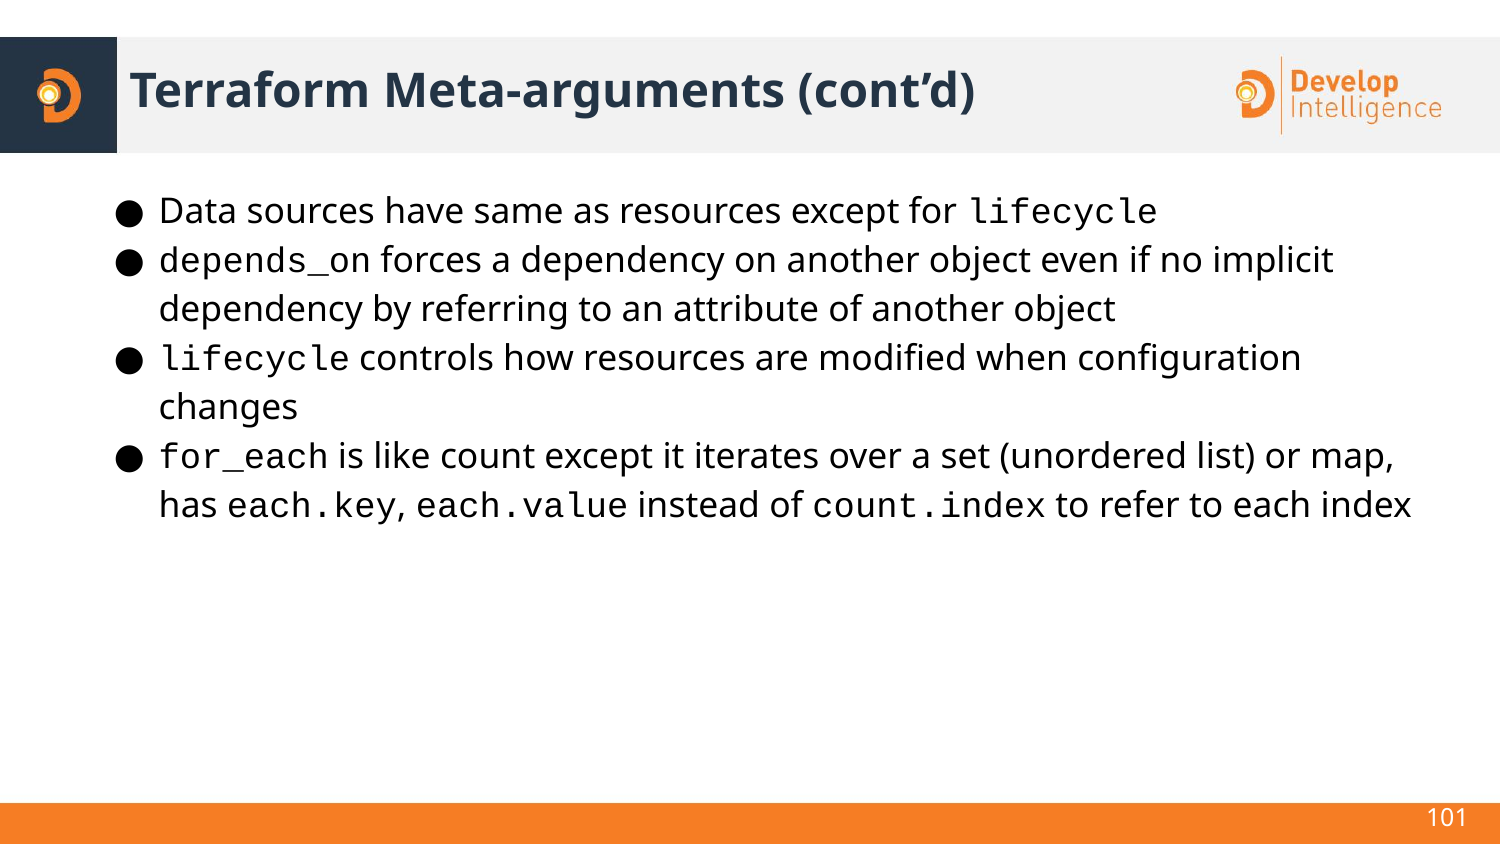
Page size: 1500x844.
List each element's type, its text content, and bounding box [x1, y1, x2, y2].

picture [0, 0, 1500, 844]
title Terraform Meta-arguments (cont’d) [118, 36, 1500, 148]
text_box Data sources have same as resources except for lifecycle depends_on forces a dependency on another object even if no implicit dependency by referring to an attribute of another object lifecycle controls how resources are modified when configuration changes for_each is like count except it iterates over a set (unordered list) or map, has each.key, each.value instead of count.index to refer to each index [91, 170, 1427, 262]
slide_number <number> [1396, 800, 1499, 837]
